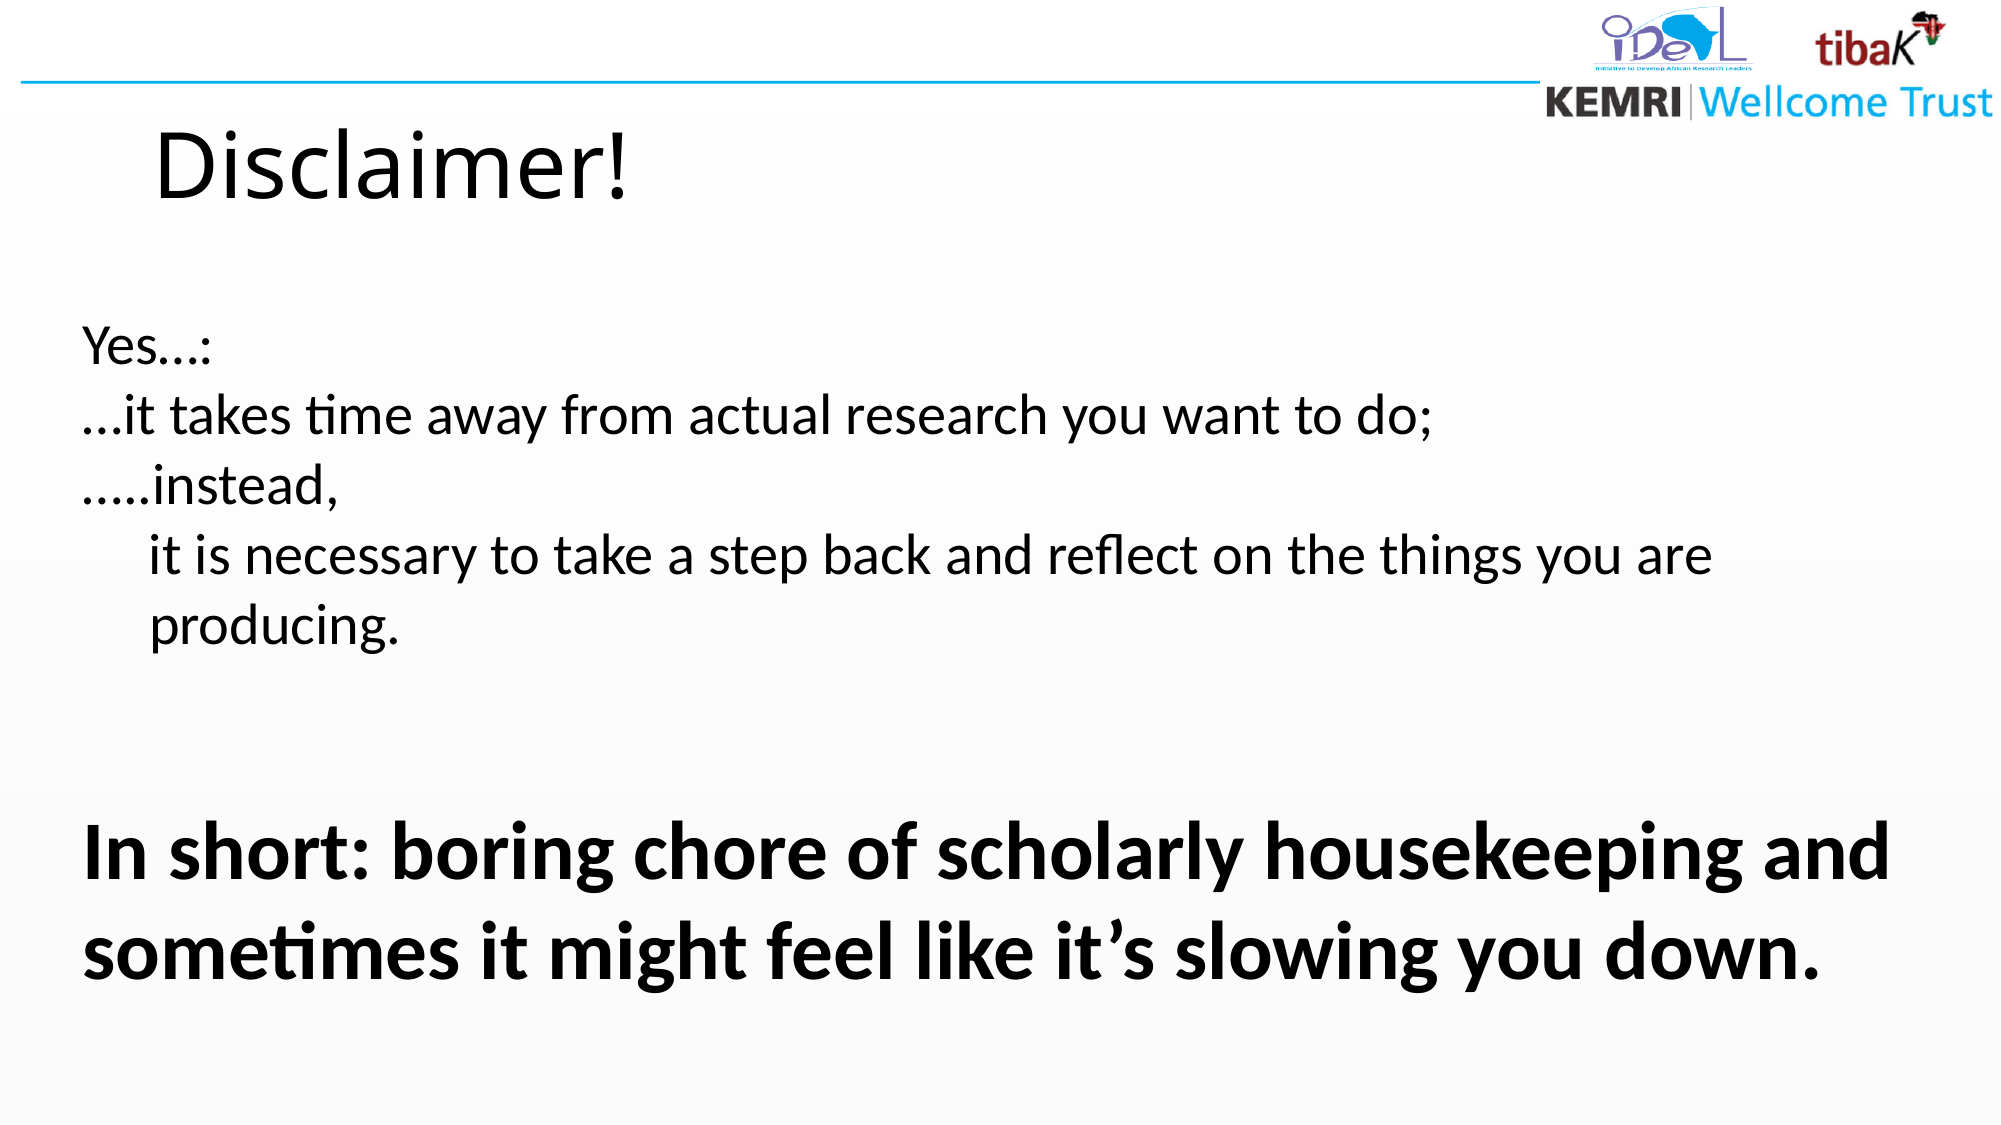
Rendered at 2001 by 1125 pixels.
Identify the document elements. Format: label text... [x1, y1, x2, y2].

text_box Yes…: …it takes time away from actual research you want to do; …..instead, it is necessary to take a step back and reflect on the things you are producing. In short: boring chore of scholarly housekeeping and sometimes it might feel like it’s slowing you down. [68, 298, 1949, 1004]
picture [1540, 0, 2000, 124]
title Disclaimer! [137, 59, 1863, 278]
